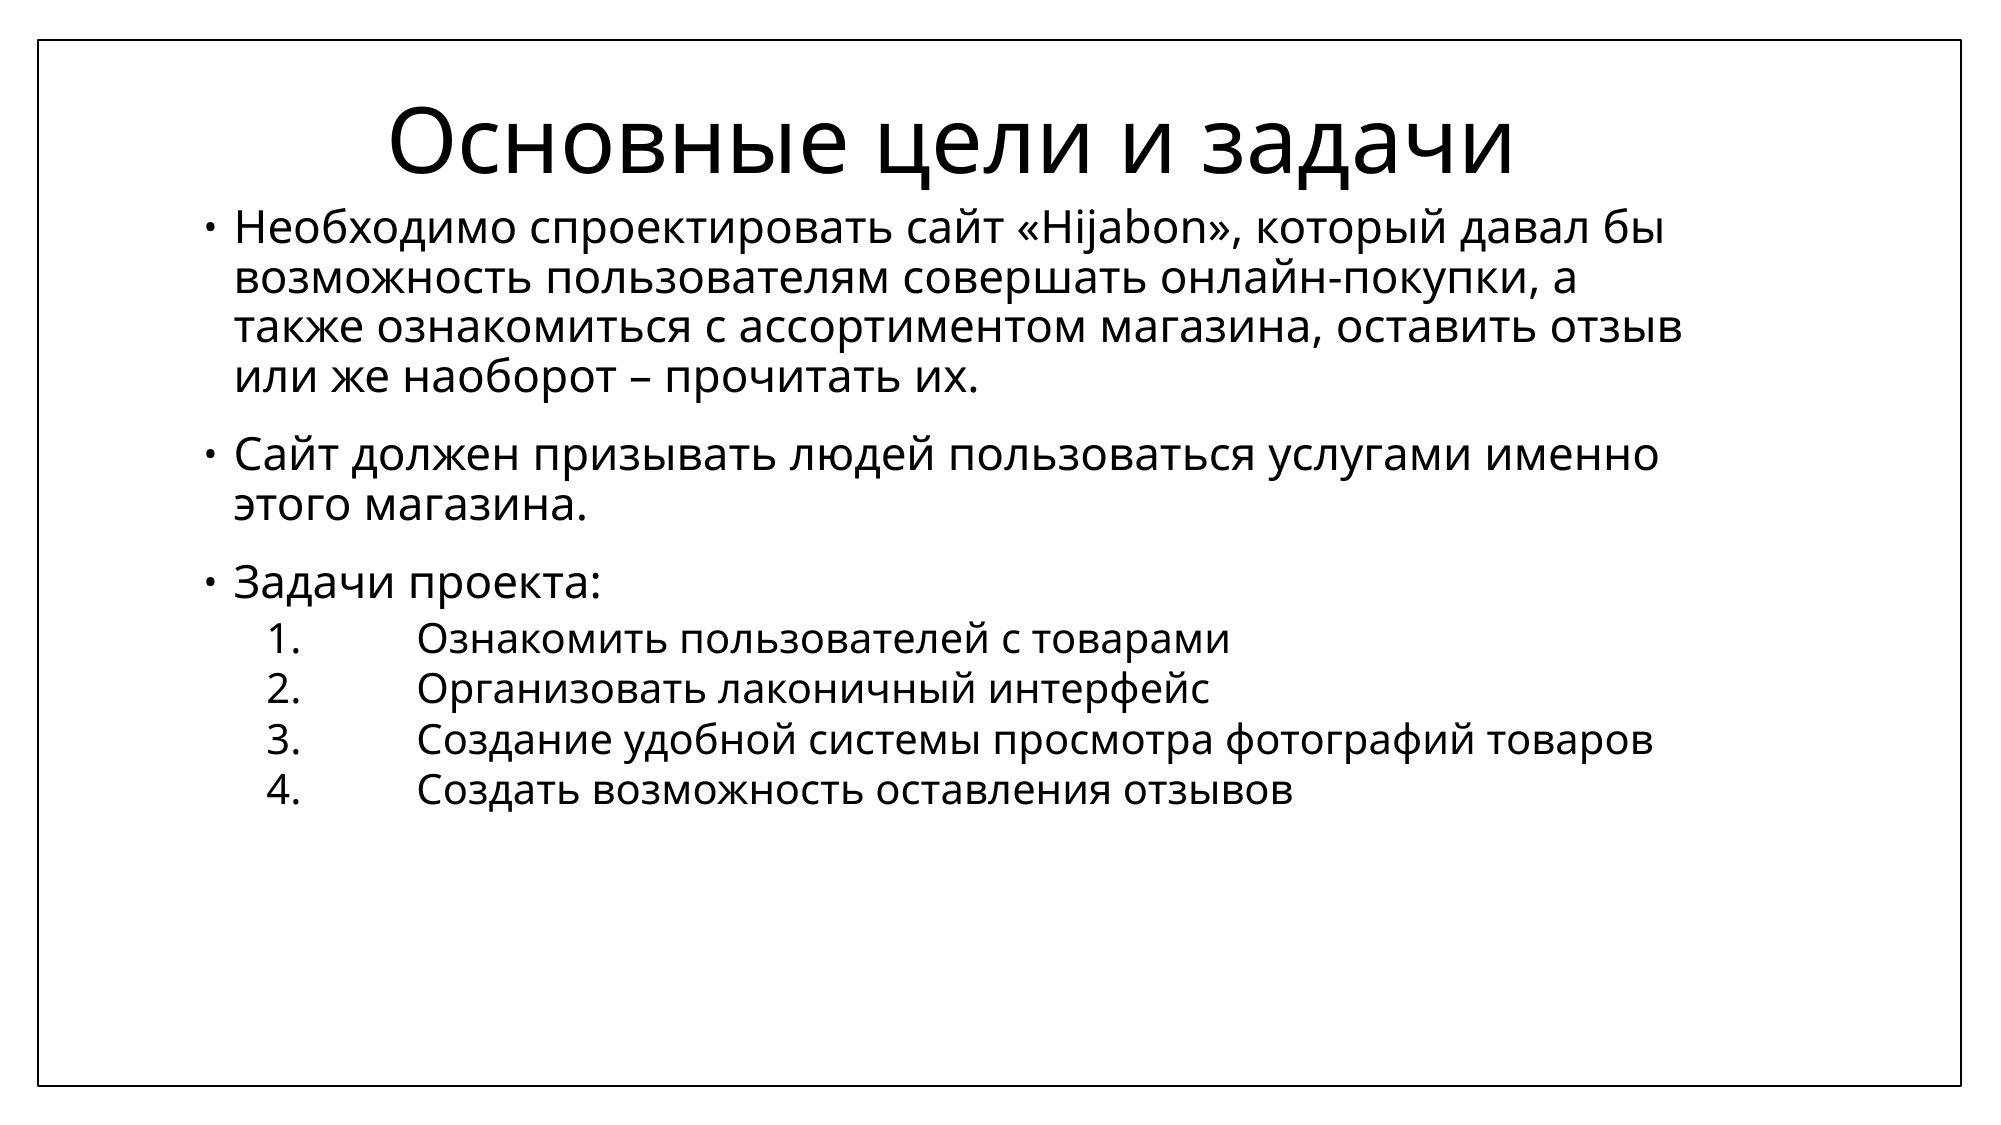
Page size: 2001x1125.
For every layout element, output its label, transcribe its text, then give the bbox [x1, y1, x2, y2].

list Необходимо спроектировать сайт «Hijabon», который давал бы возможность пользователям совершать онлайн-покупки, а также ознакомиться с ассортиментом магазина, оставить отзыв или же наоборот – прочитать их. Сайт должен призывать людей пользоваться услугами именно этого магазина. Задачи проекта: [181, 197, 1724, 886]
text_box 1. Ознакомить пользователей с товарами 2. Организовать лаконичный интерфейс 3. Создание удобной системы просмотра фотографий товаров 4. Создать возможность оставления отзывов [251, 604, 1765, 870]
title Основные цели и задачи [181, 29, 1724, 197]
